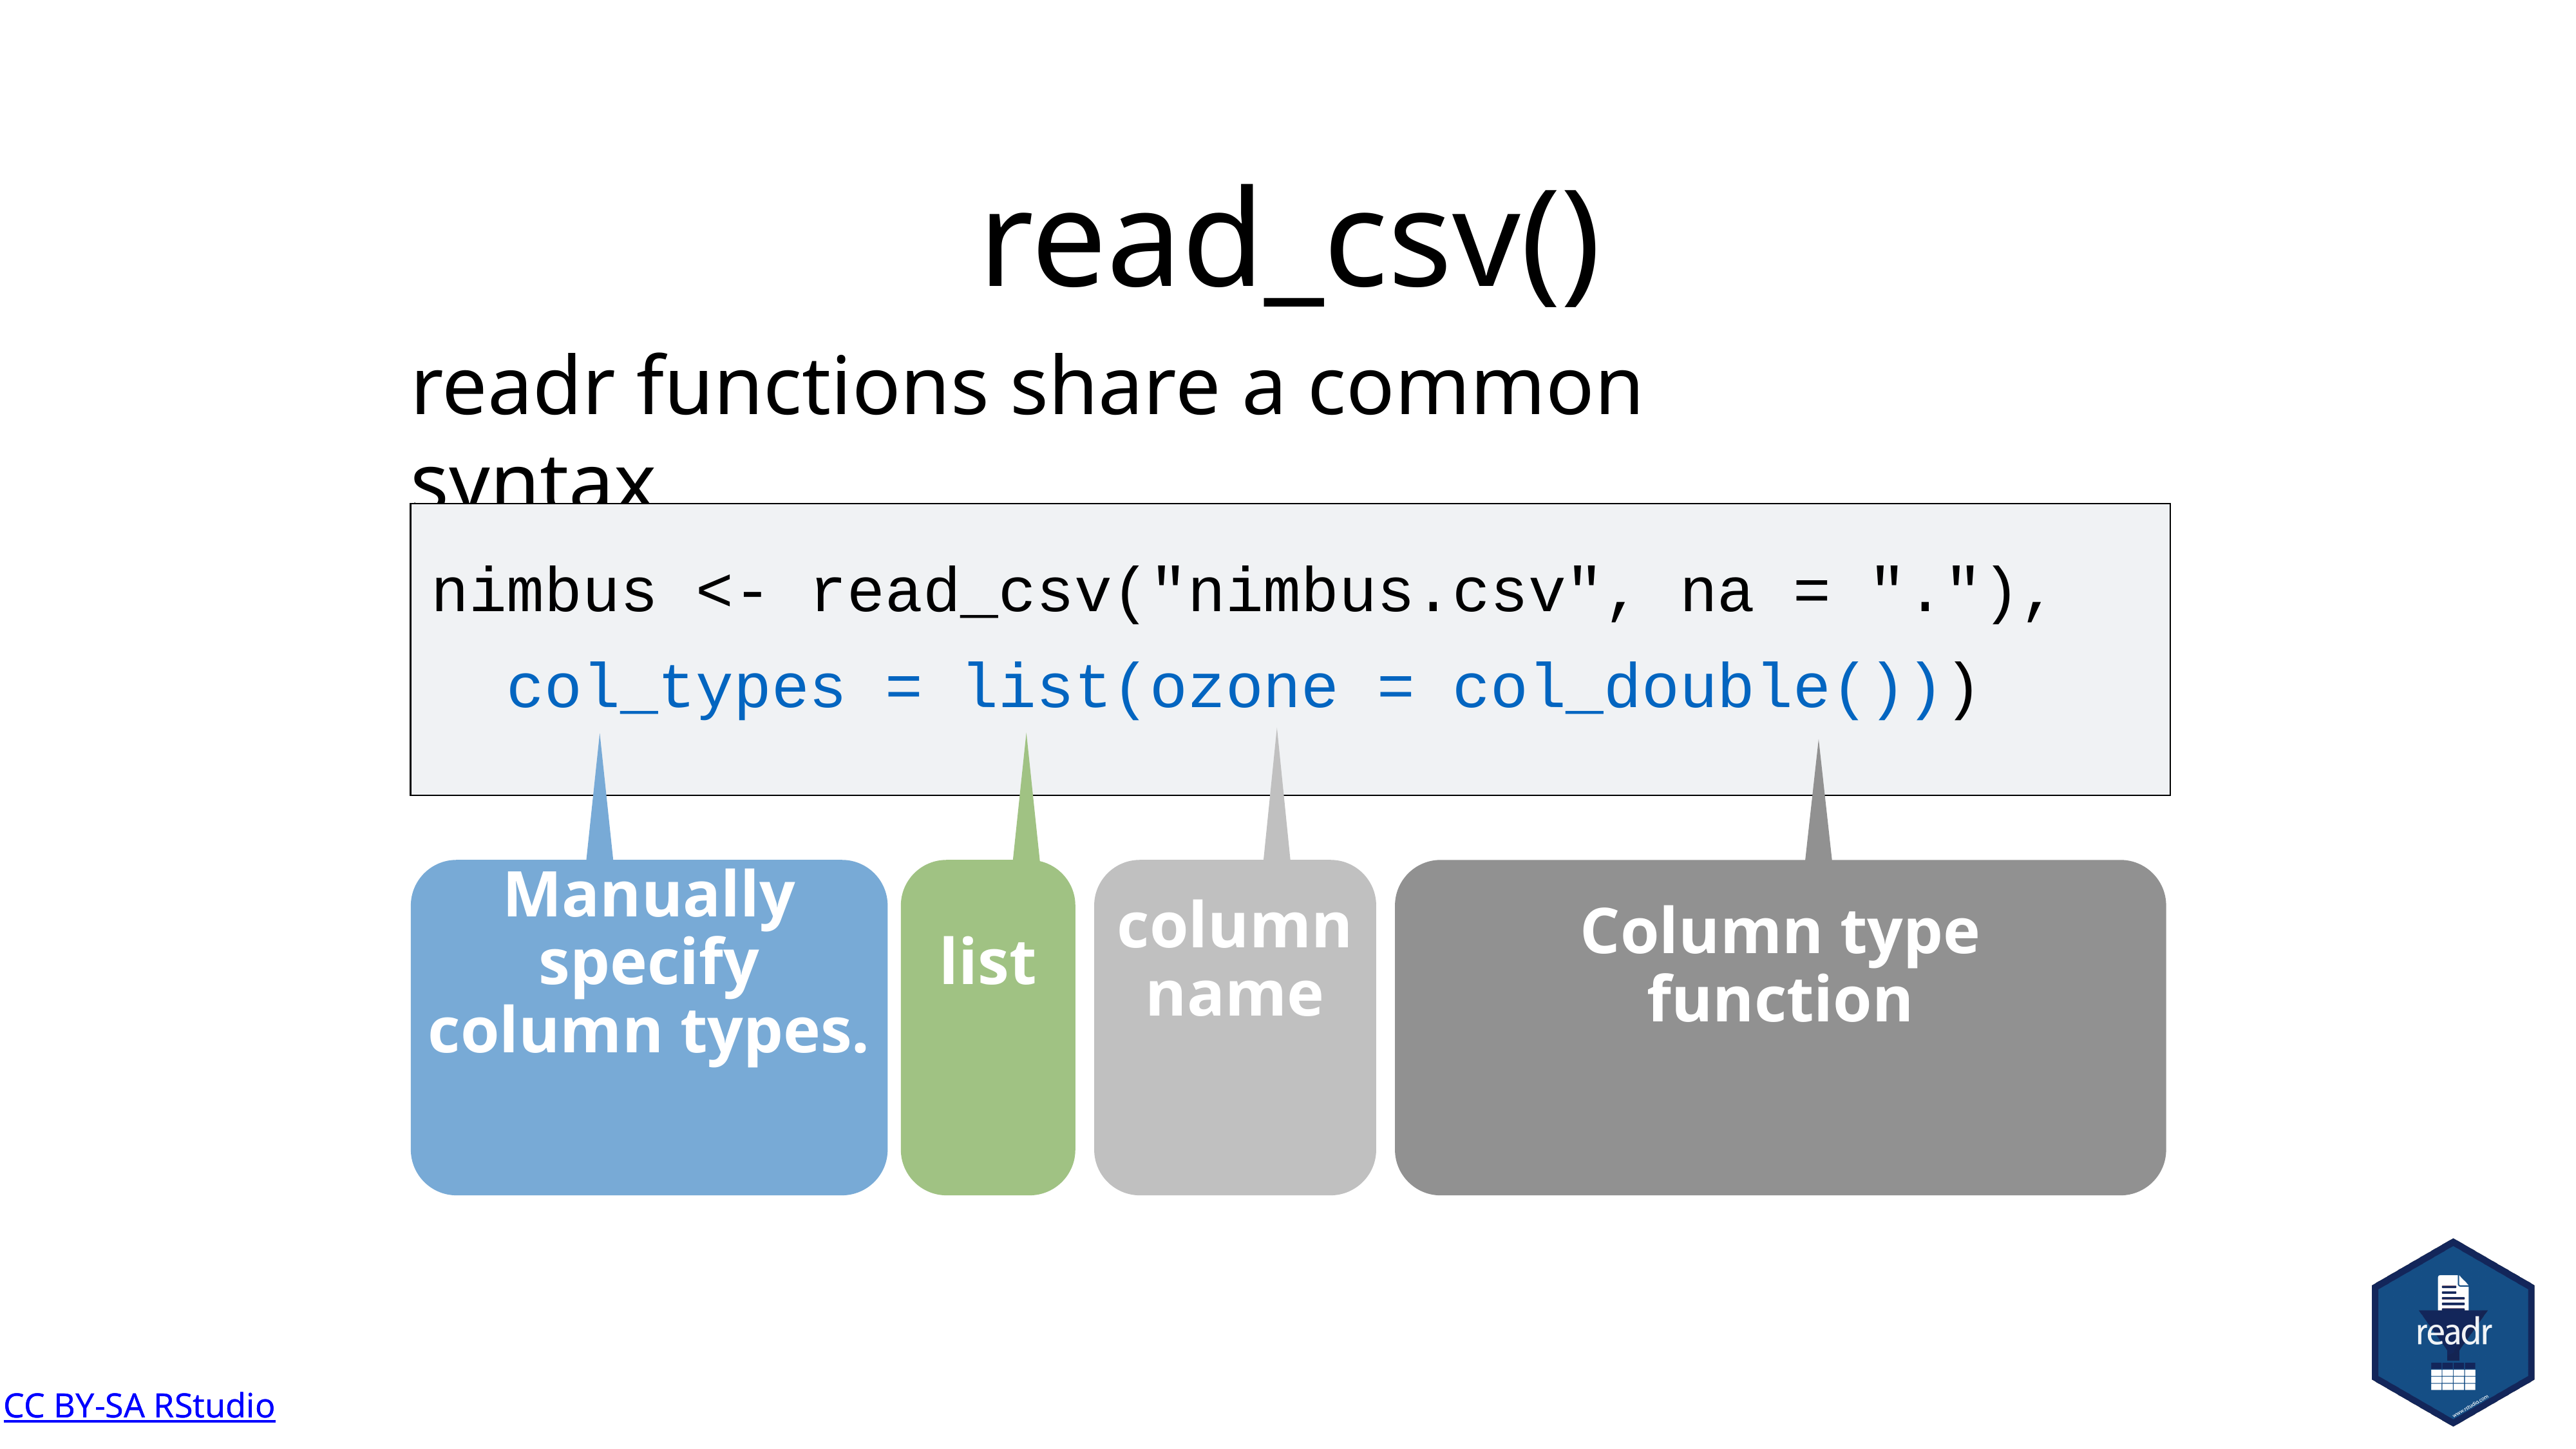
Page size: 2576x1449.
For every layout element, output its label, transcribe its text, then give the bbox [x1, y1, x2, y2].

text_box column name [1094, 727, 1376, 1196]
text_box Manually specify column types. [410, 733, 888, 1196]
text_box readr functions share a common syntax [405, 309, 1857, 551]
text_box nimbus <- read_csv("nimbus.csv", na = "."), col_types = list(ozone = col_double())) [426, 543, 2155, 784]
text_box [410, 504, 2170, 795]
text_box read_csv() [425, 106, 2155, 360]
picture [2371, 1238, 2535, 1427]
text_box list [900, 732, 1075, 1196]
text_box Column type function [1395, 739, 2166, 1196]
text_box CC BY-SA RStudio [0, 1376, 283, 1437]
